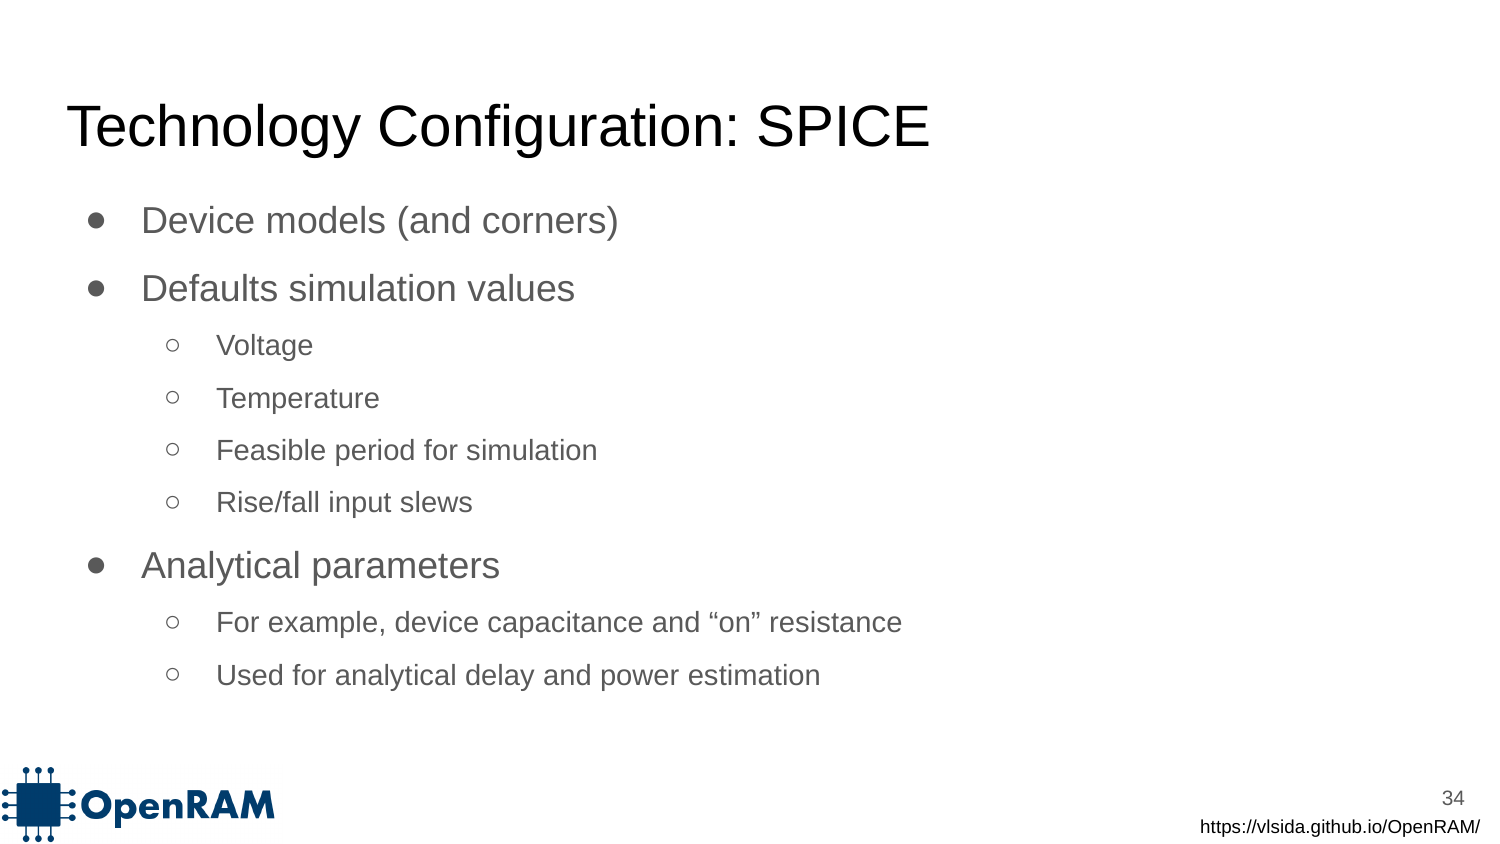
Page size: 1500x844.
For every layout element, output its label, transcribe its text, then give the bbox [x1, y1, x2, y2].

title Technology Configuration: SPICE [51, 72, 1449, 167]
list Device models (and corners) Defaults simulation values Voltage Temperature Feasible period for simulation Rise/fall input slews Analytical parameters For example, device capacitance and “on” resistance Used for analytical delay and power estimation [51, 173, 1449, 735]
slide_number ‹#› [1389, 764, 1480, 830]
picture [0, 764, 283, 844]
